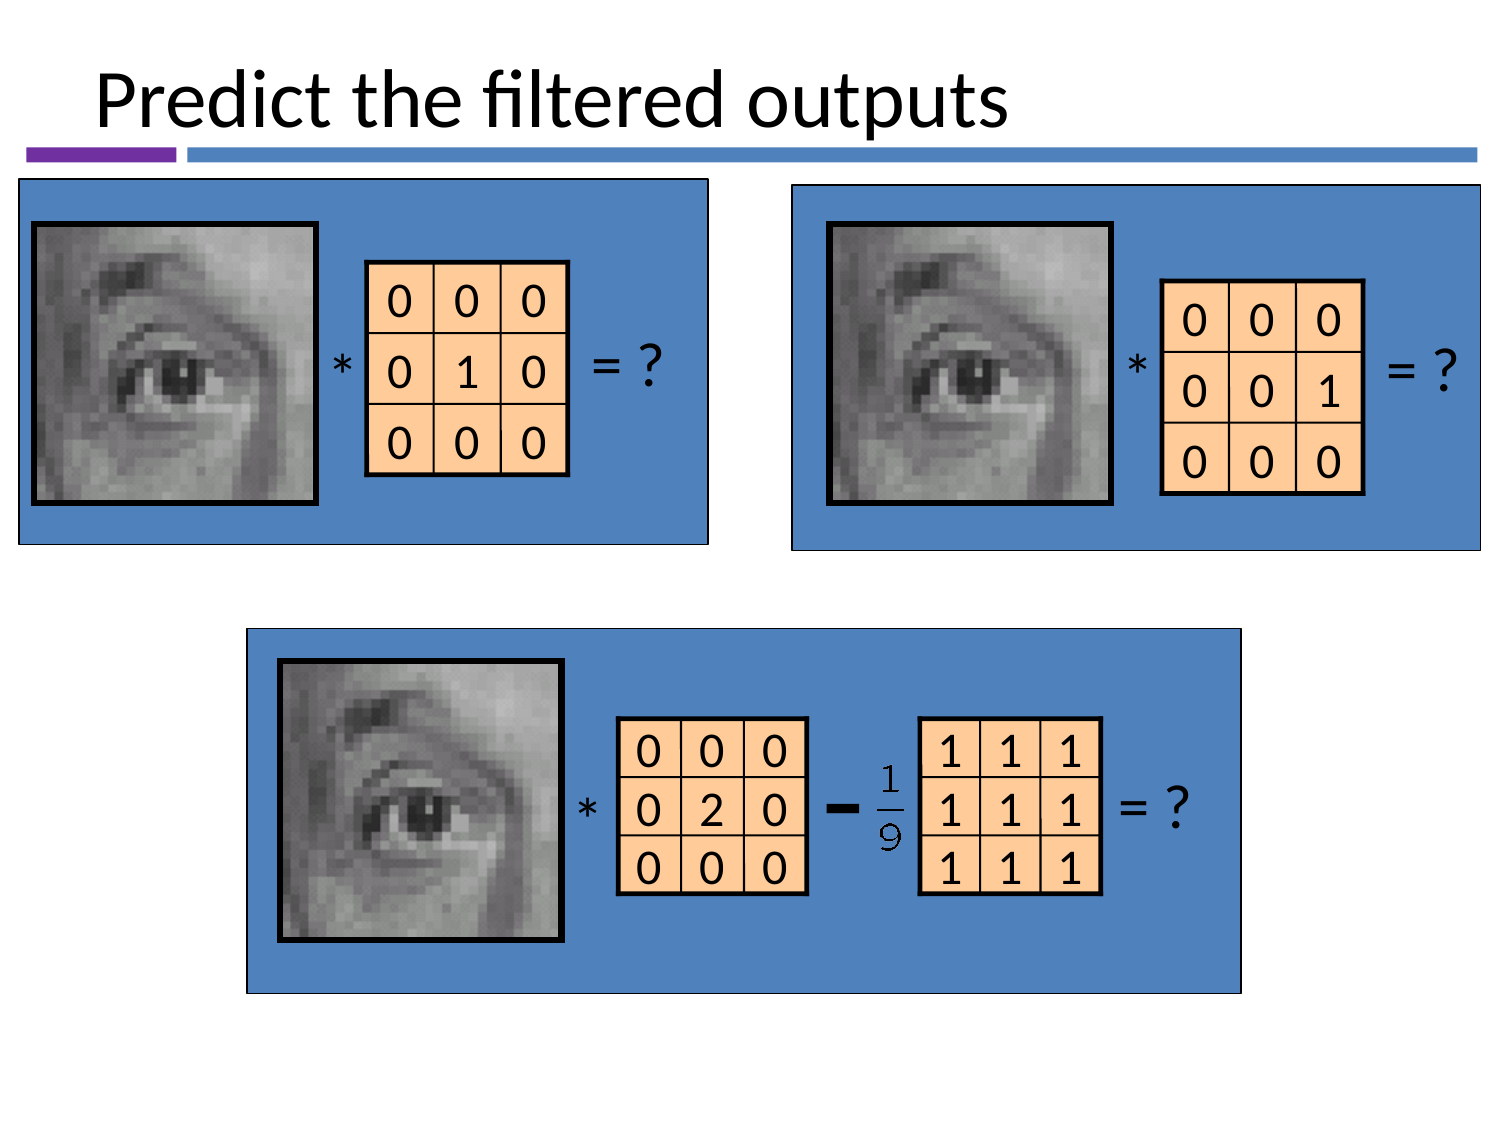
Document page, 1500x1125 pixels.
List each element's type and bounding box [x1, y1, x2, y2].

text_box [246, 628, 1295, 994]
picture [832, 226, 1109, 500]
text_box [791, 185, 1500, 551]
picture [282, 664, 559, 938]
picture [36, 226, 313, 500]
text_box [19, 179, 768, 545]
title [79, 0, 1430, 188]
